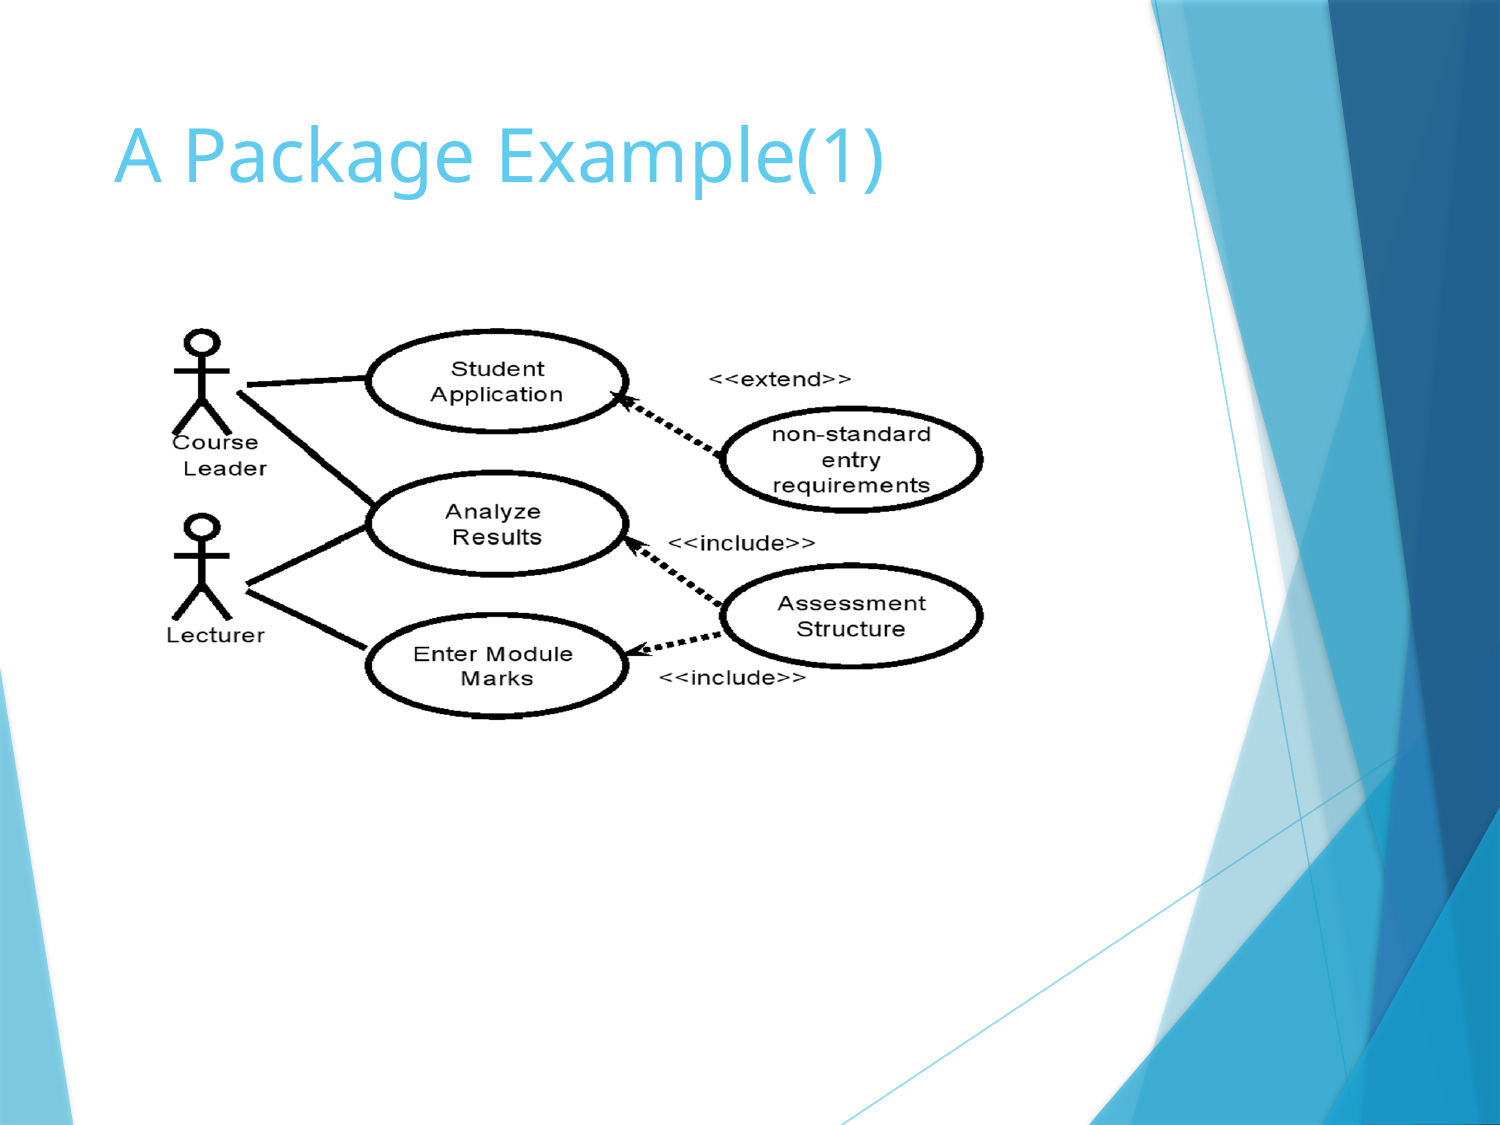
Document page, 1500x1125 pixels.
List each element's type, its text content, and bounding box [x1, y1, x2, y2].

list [161, 322, 1013, 727]
title A Package Example(1) [99, 99, 1142, 317]
